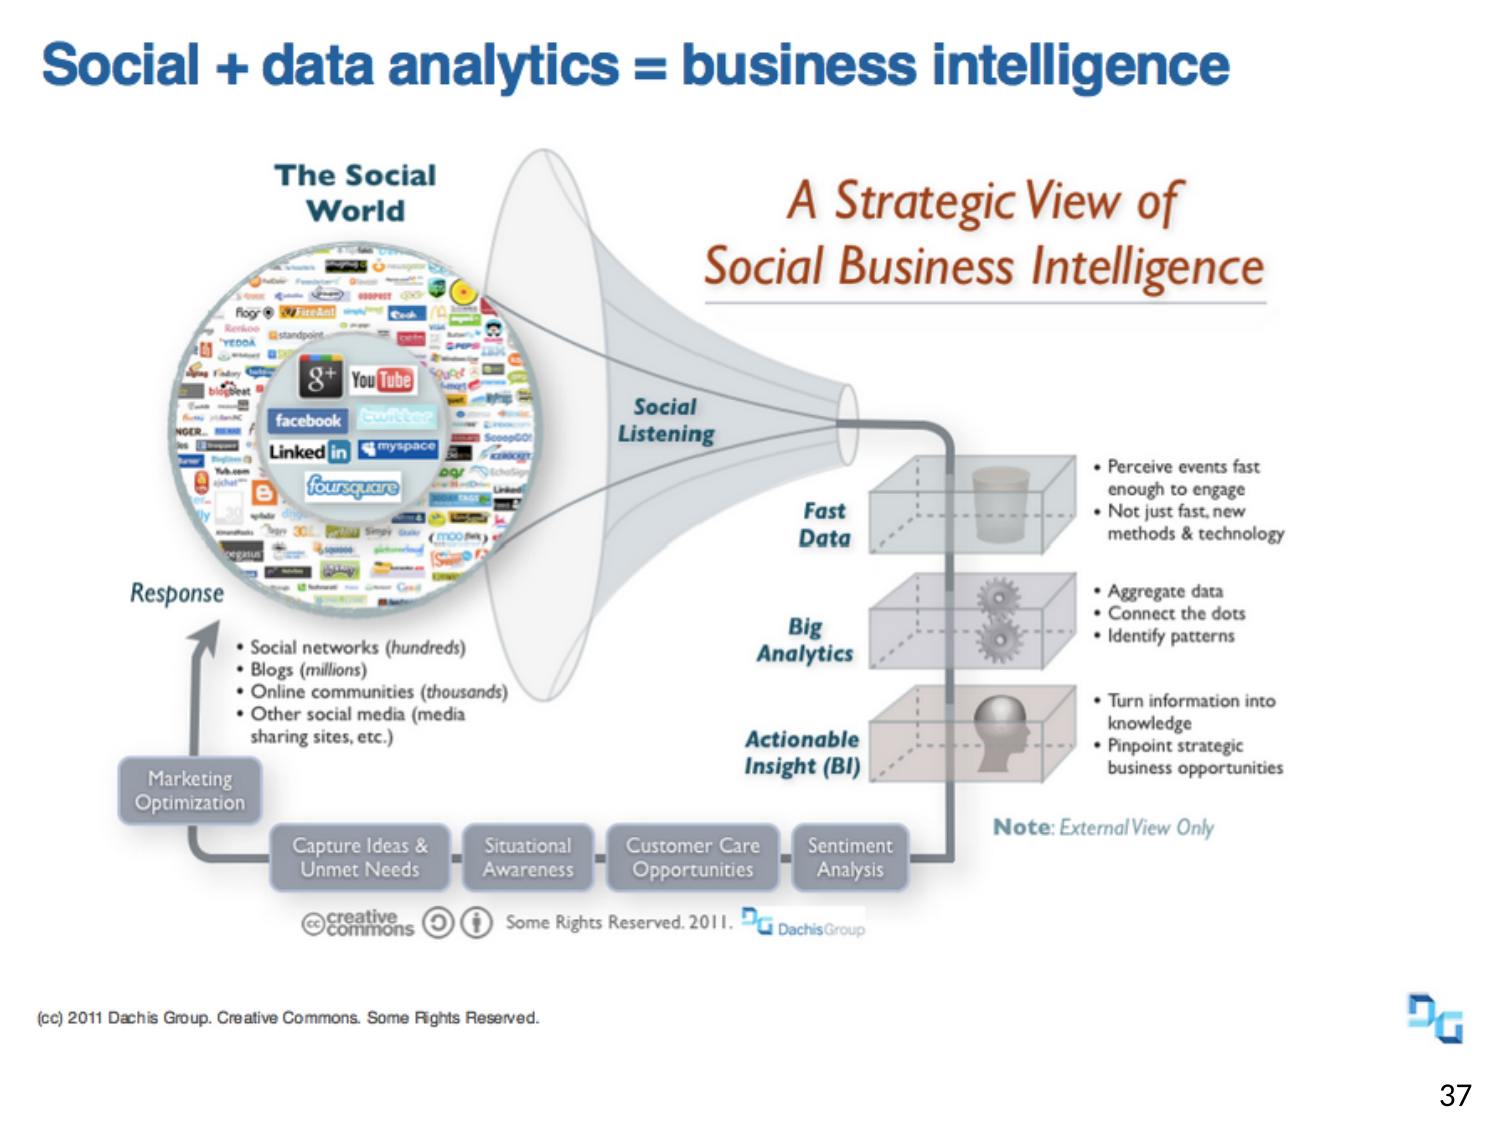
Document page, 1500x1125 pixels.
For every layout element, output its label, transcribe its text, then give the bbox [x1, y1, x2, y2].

slide_number 37 [1137, 1065, 1488, 1122]
picture [0, 26, 1500, 1054]
